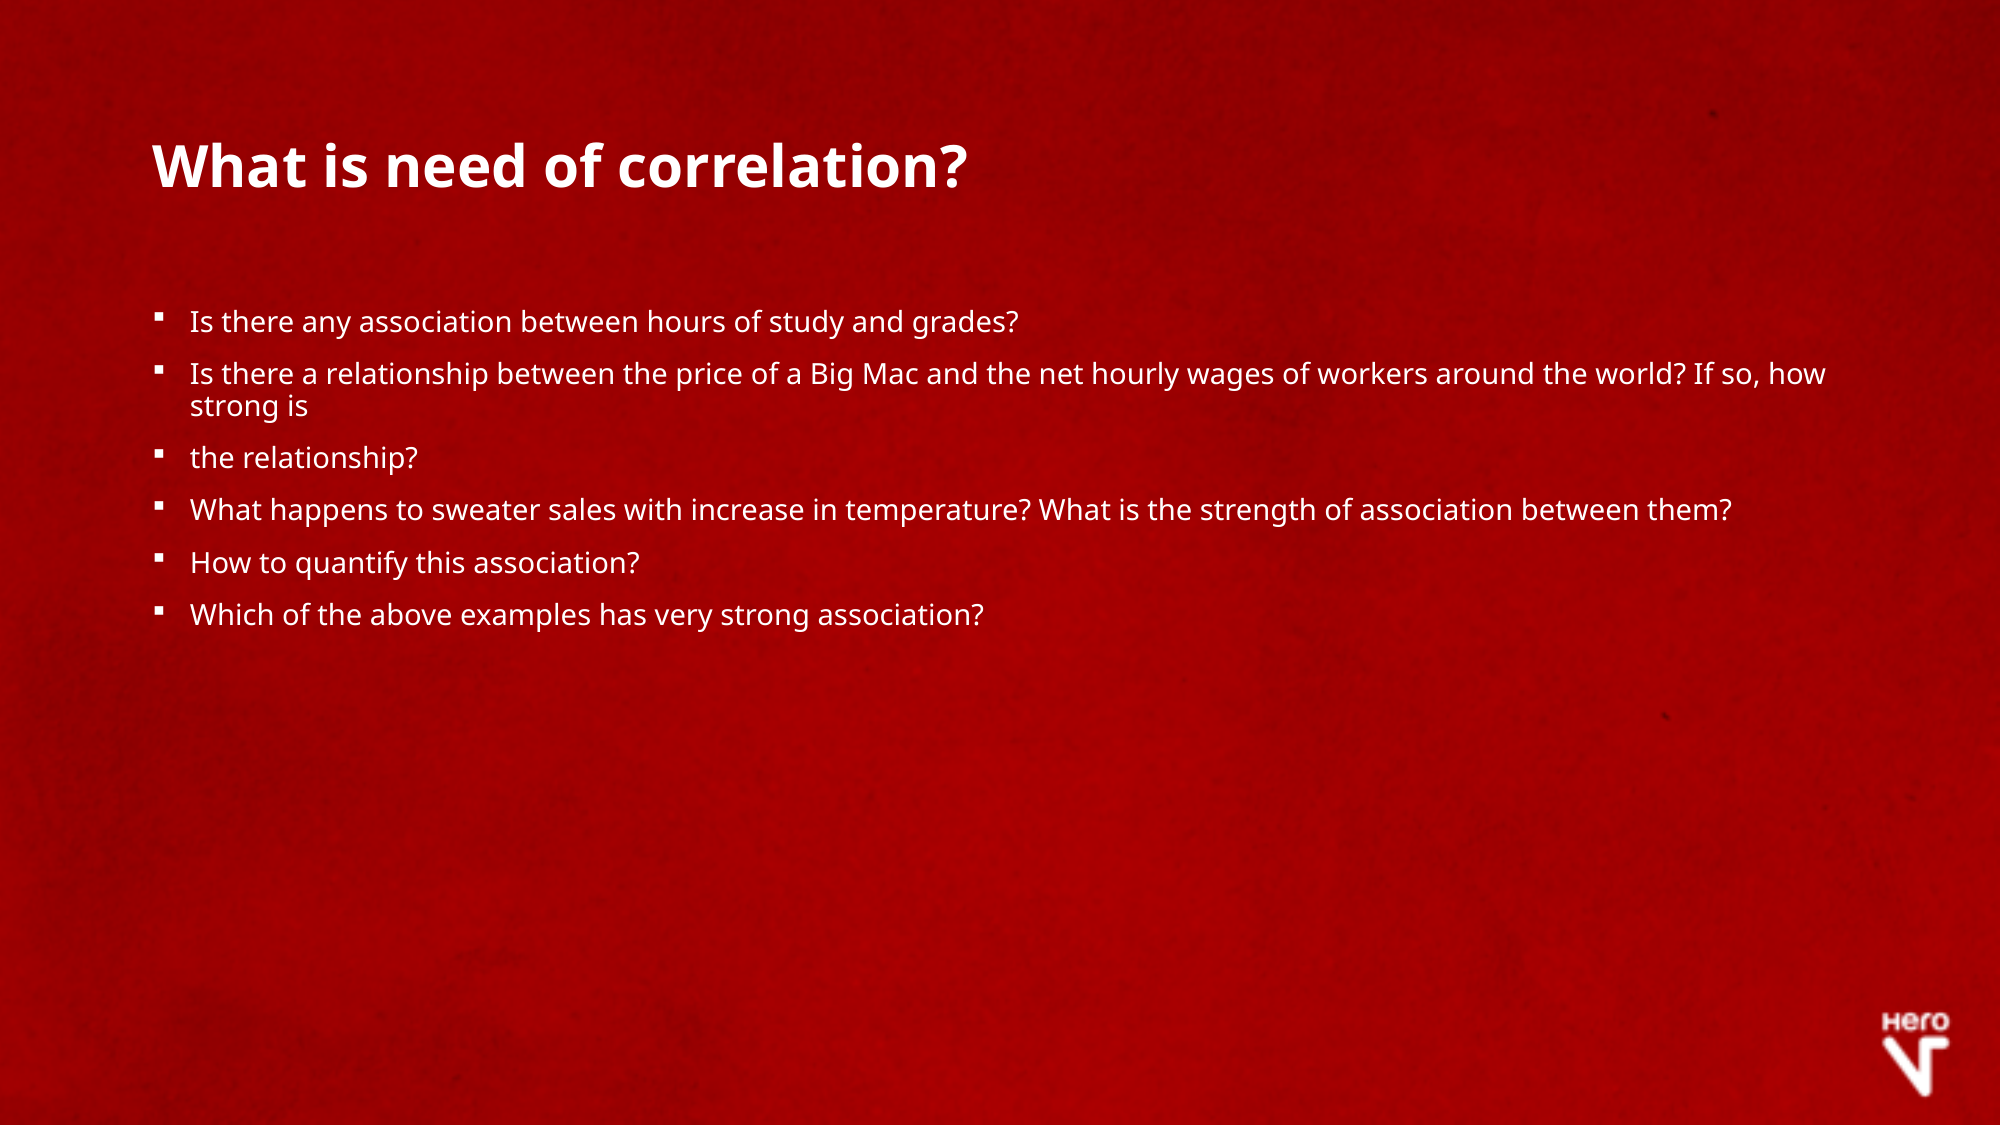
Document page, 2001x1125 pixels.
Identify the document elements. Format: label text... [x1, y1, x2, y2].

title What is need of correlation? [137, 59, 1863, 278]
list Is there any association between hours of study and grades? Is there a relationship between the price of a Big Mac and the net hourly wages of workers around the world? If so, how strong is the relationship? What happens to sweater sales with increase in temperature? What is the strength of association between them? How to quantify this association? Which of the above examples has very strong association? [137, 299, 1863, 1014]
picture [0, 0, 2000, 1125]
